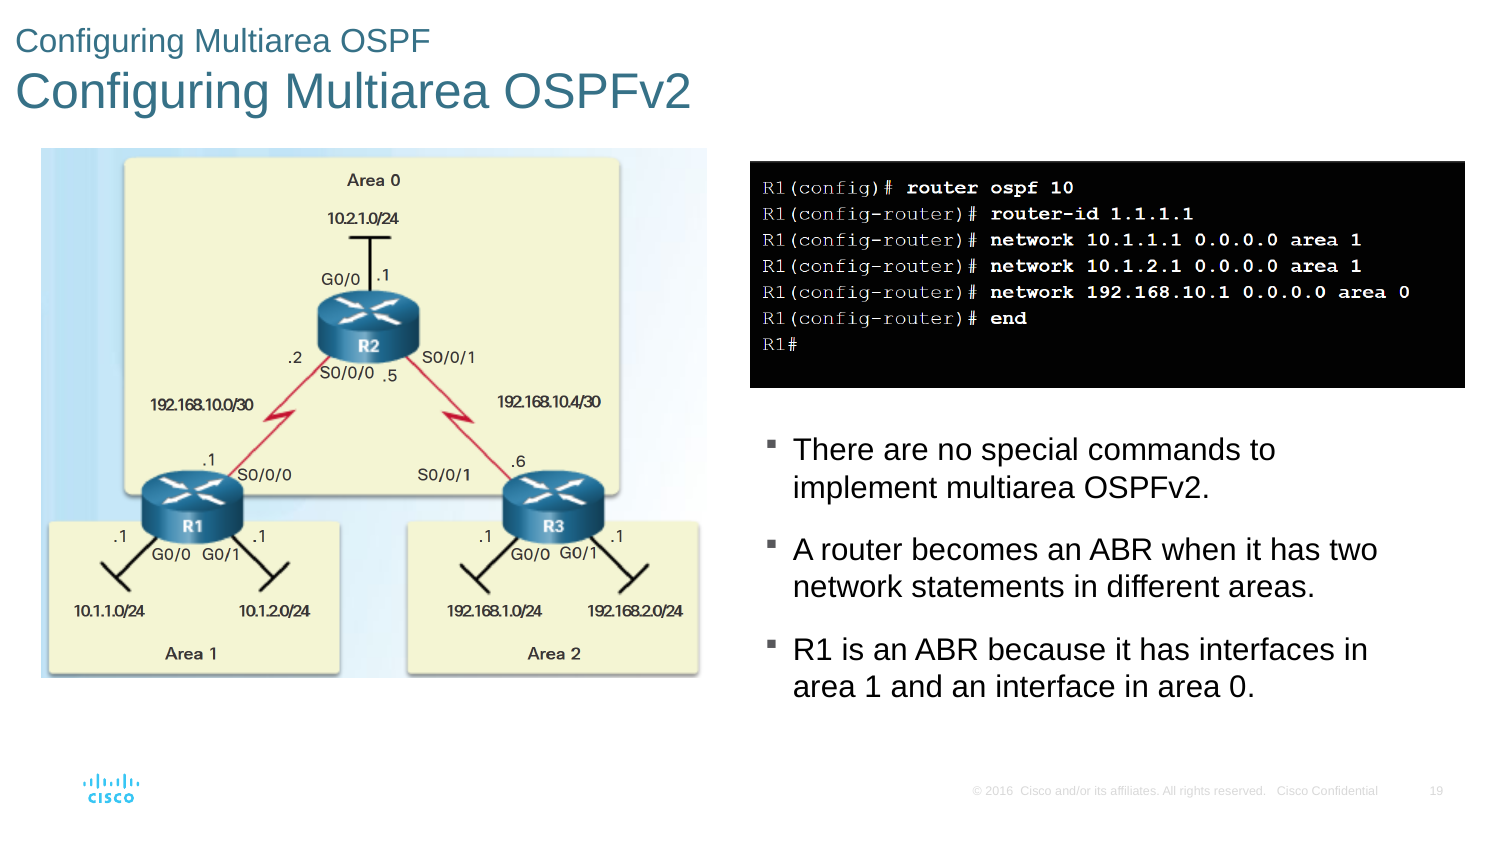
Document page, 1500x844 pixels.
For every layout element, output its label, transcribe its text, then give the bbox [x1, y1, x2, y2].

title Configuring Multiarea OSPF Configuring Multiarea OSPFv2 [0, 6, 1500, 131]
picture [41, 148, 707, 678]
list There are no special commands to implement multiarea OSPFv2. A router becomes an ABR when it has two network statements in different areas. R1 is an ABR because it has interfaces in area 1 and an interface in area 0. [750, 421, 1450, 844]
picture [749, 160, 1465, 388]
